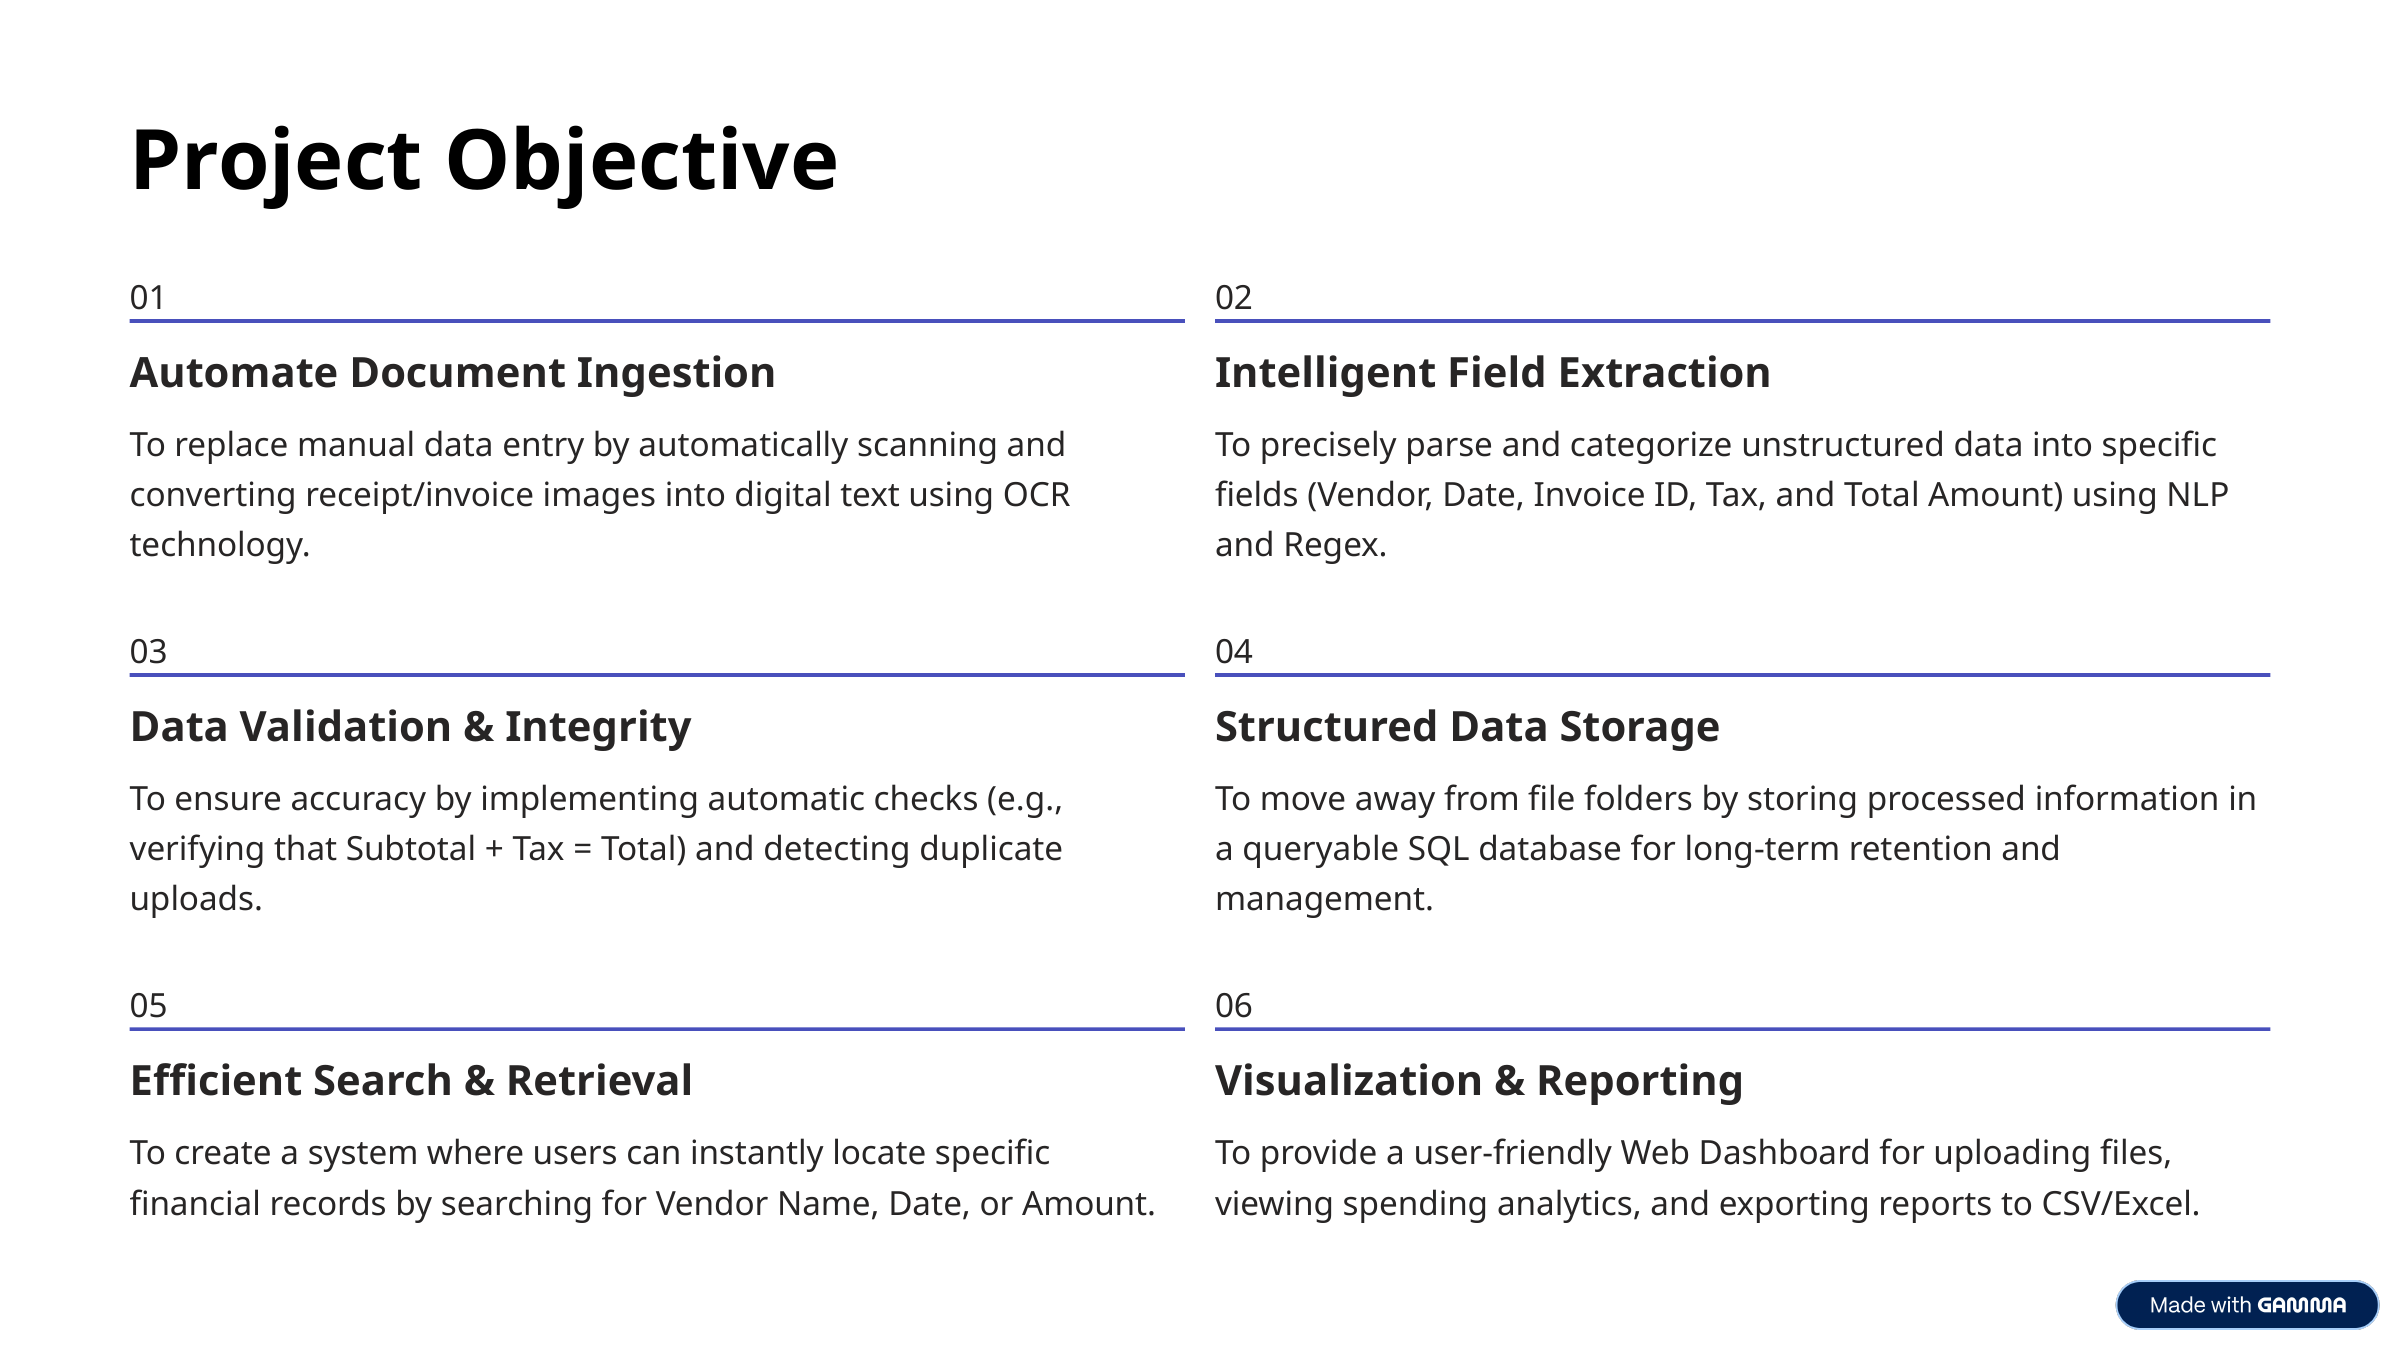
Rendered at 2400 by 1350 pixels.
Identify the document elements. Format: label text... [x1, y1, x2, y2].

text_box Automate Document Ingestion [129, 343, 749, 396]
text_box To ensure accuracy by implementing automatic checks (e.g., verifying that Subtotal + Tax = Total) and detecting duplicate uploads. [129, 767, 1185, 920]
text_box To precisely parse and categorize unstructured data into specific fields (Vendor, Date, Invoice ID, Tax, and Total Amount) using NLP and Regex. [1215, 413, 2271, 566]
text_box Visualization & Reporting [1215, 1051, 1728, 1104]
text_box 05 [129, 974, 163, 1017]
text_box To replace manual data entry by automatically scanning and converting receipt/invoice images into digital text using OCR technology. [129, 413, 1185, 566]
text_box To create a system where users can instantly locate specific financial records by searching for Vendor Name, Date, or Amount. [129, 1121, 1185, 1223]
text_box 03 [129, 620, 163, 662]
text_box [129, 319, 1185, 323]
text_box Project Objective [129, 102, 963, 207]
text_box 06 [1214, 974, 1249, 1017]
text_box To provide a user-friendly Web Dashboard for uploading files, viewing spending analytics, and exporting reports to CSV/Excel. [1215, 1121, 2271, 1223]
text_box To move away from file folders by storing processed information in a queryable SQL database for long-term retention and management. [1215, 767, 2271, 920]
text_box Intelligent Field Extraction [1215, 343, 1745, 396]
text_box 02 [1214, 266, 1249, 308]
text_box Efficient Search & Retrieval [129, 1051, 680, 1104]
text_box 01 [129, 266, 163, 308]
text_box [1215, 673, 2271, 677]
text_box Structured Data Storage [1214, 697, 1707, 750]
text_box [129, 1027, 1185, 1031]
picture [2106, 1271, 2389, 1339]
text_box [129, 673, 1185, 677]
text_box Data Validation & Integrity [129, 697, 659, 750]
text_box [1215, 319, 2271, 323]
text_box 04 [1214, 620, 1249, 662]
text_box [1215, 1027, 2271, 1031]
